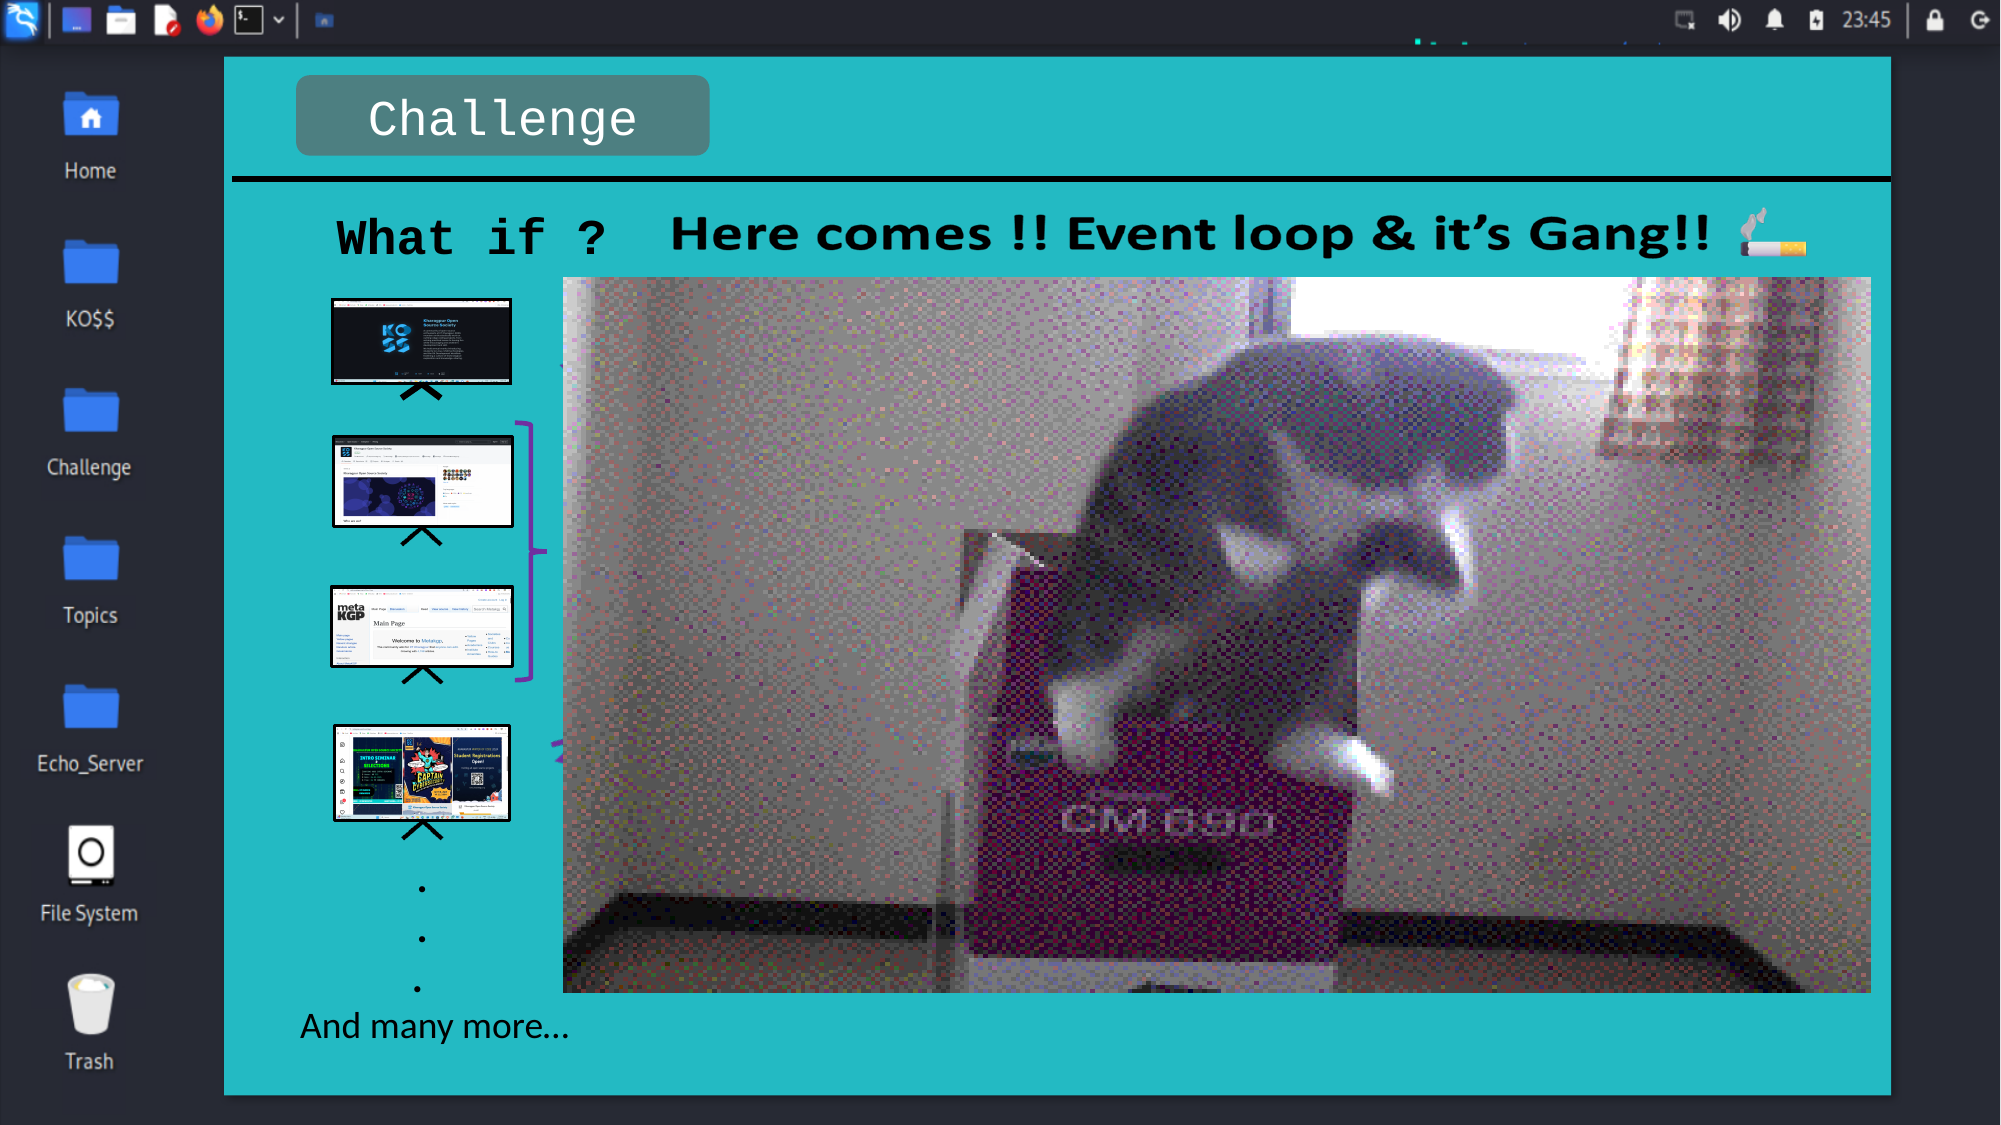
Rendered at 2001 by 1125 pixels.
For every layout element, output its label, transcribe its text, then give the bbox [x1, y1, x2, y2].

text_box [562, 184, 1871, 993]
text_box Challenge [295, 74, 711, 157]
text_box [223, 56, 1892, 1096]
picture [0, 0, 2001, 1125]
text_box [234, 197, 1192, 1056]
